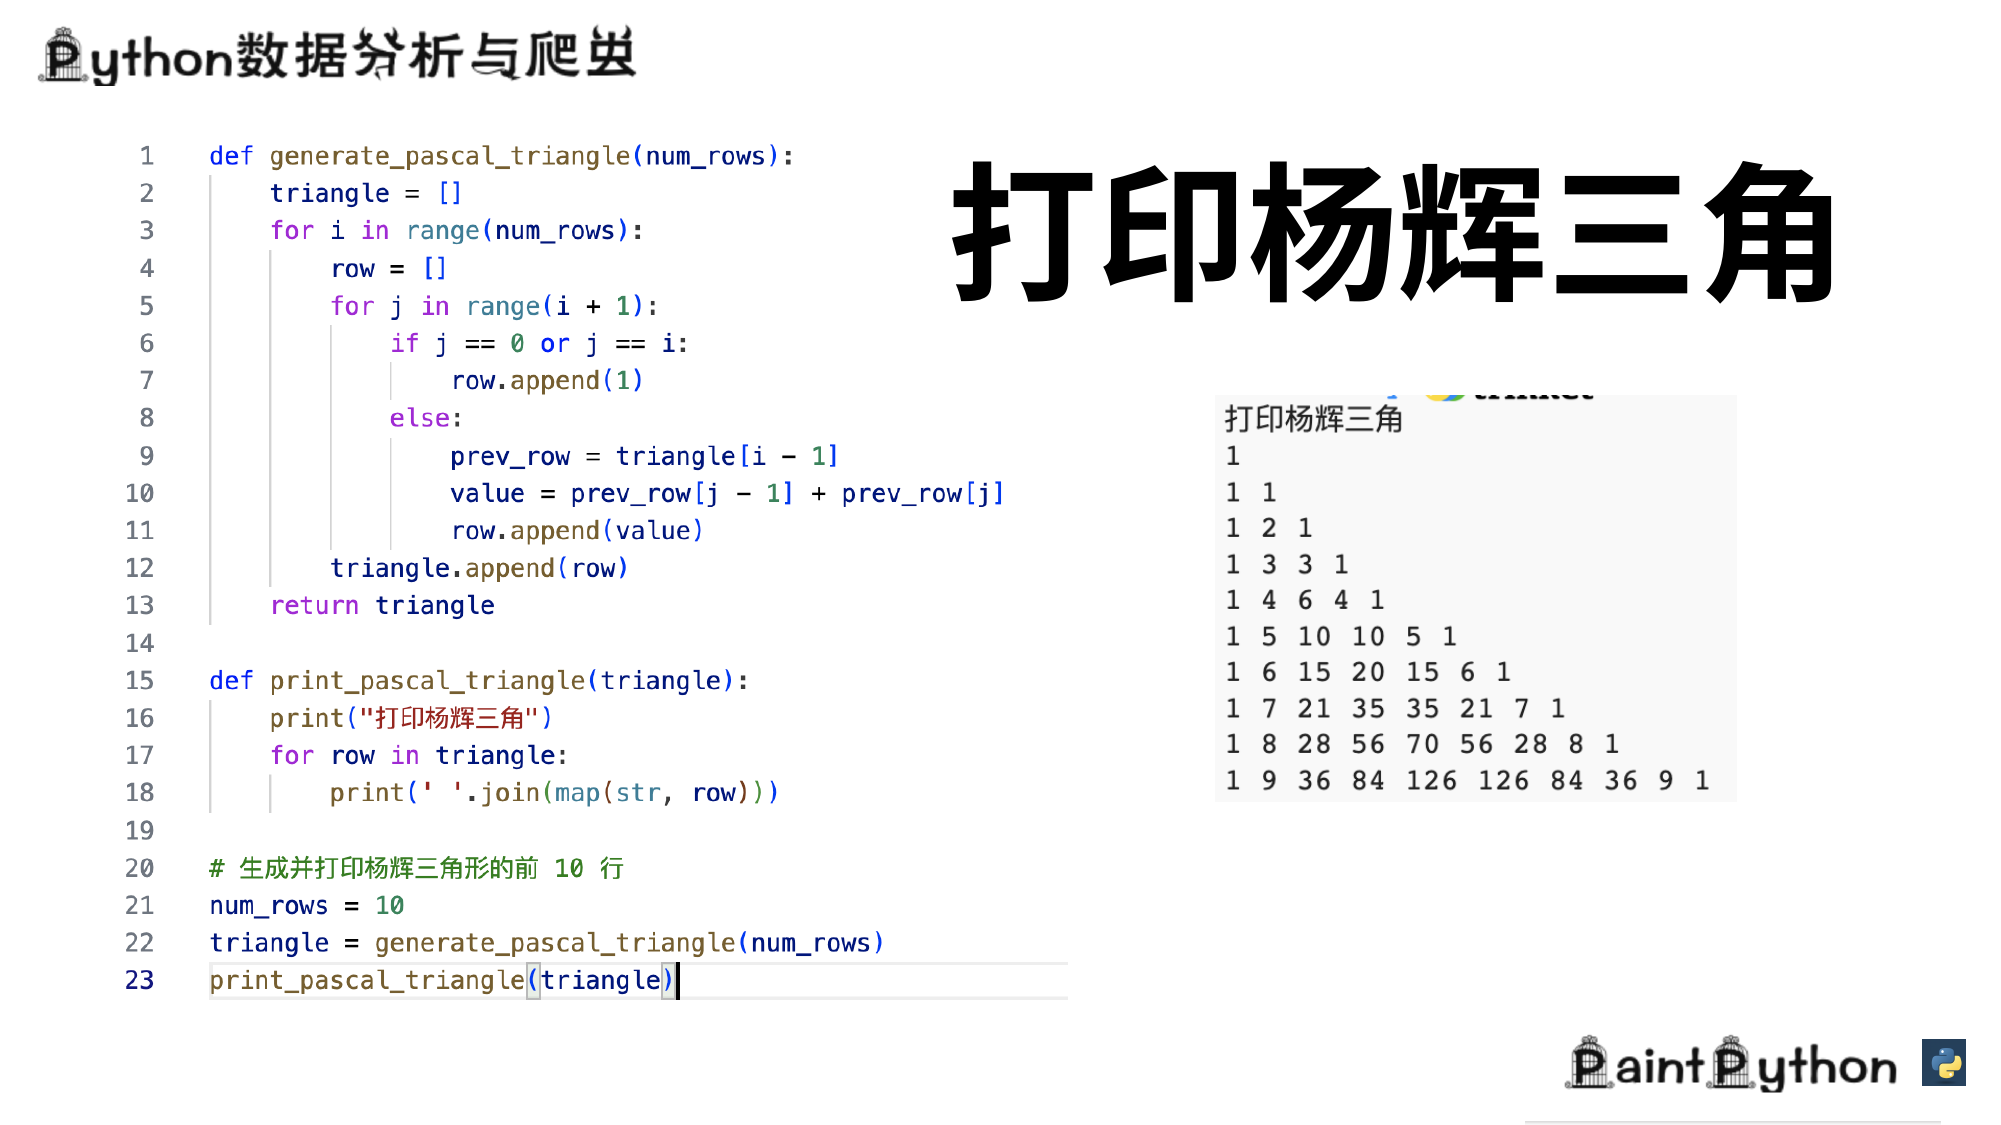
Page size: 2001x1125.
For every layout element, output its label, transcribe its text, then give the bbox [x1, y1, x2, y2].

picture [1525, 999, 1966, 1125]
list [1215, 395, 1737, 802]
text_box 打印杨辉三角 [1068, 132, 1863, 327]
picture [108, 132, 1068, 1010]
picture [0, 3, 663, 103]
